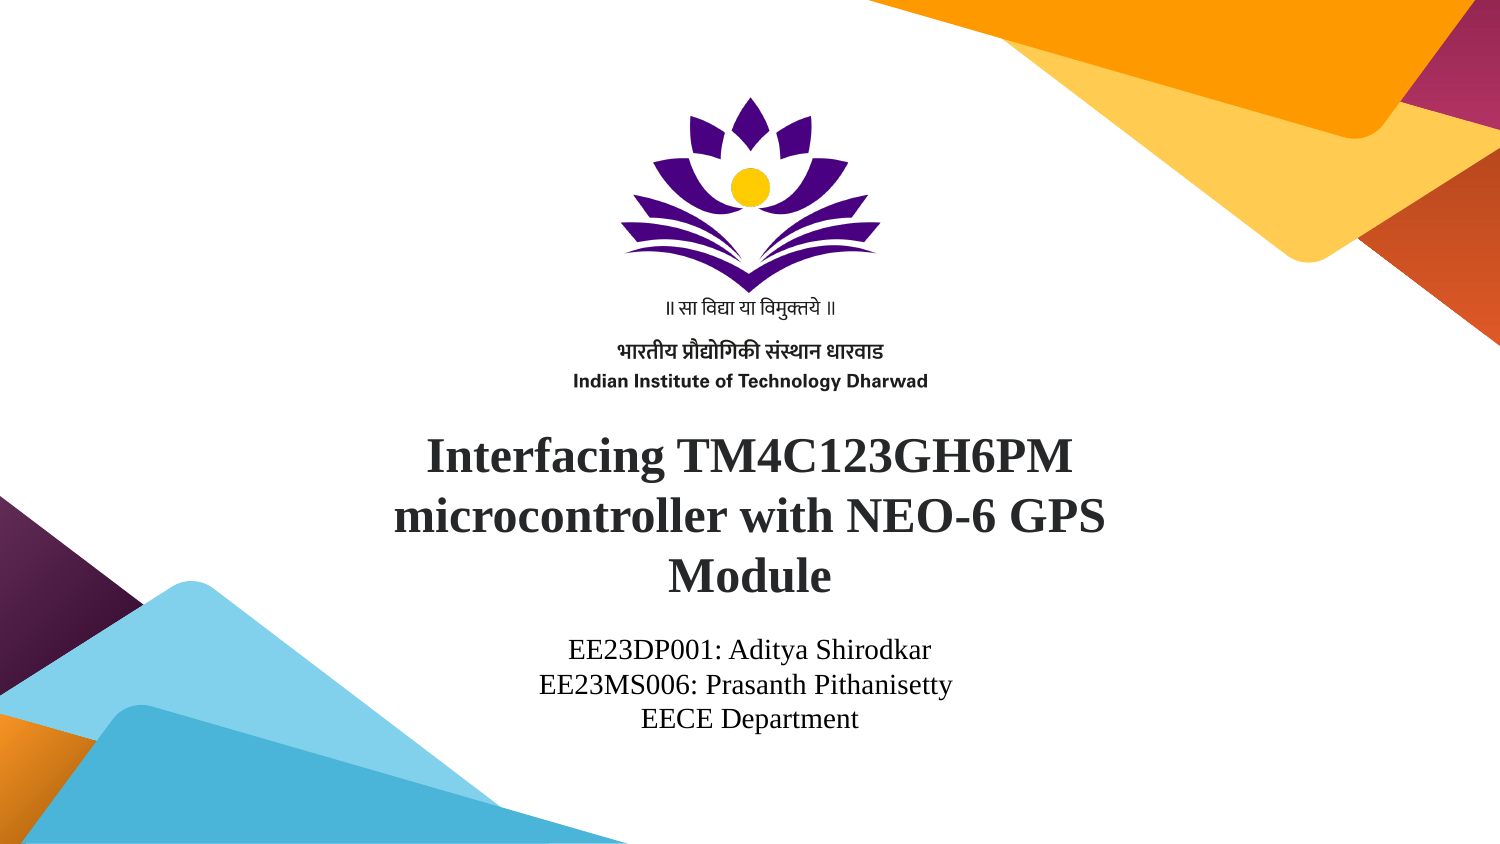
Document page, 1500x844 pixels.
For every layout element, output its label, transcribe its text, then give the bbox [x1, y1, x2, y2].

picture [571, 95, 928, 394]
text_box EE23DP001: Aditya Shirodkar EE23MS006: Prasanth Pithanisetty EECE Department [429, 614, 1071, 758]
title Interfacing TM4C123GH6PM microcontroller with NEO-6 GPS Module [336, 444, 1164, 581]
